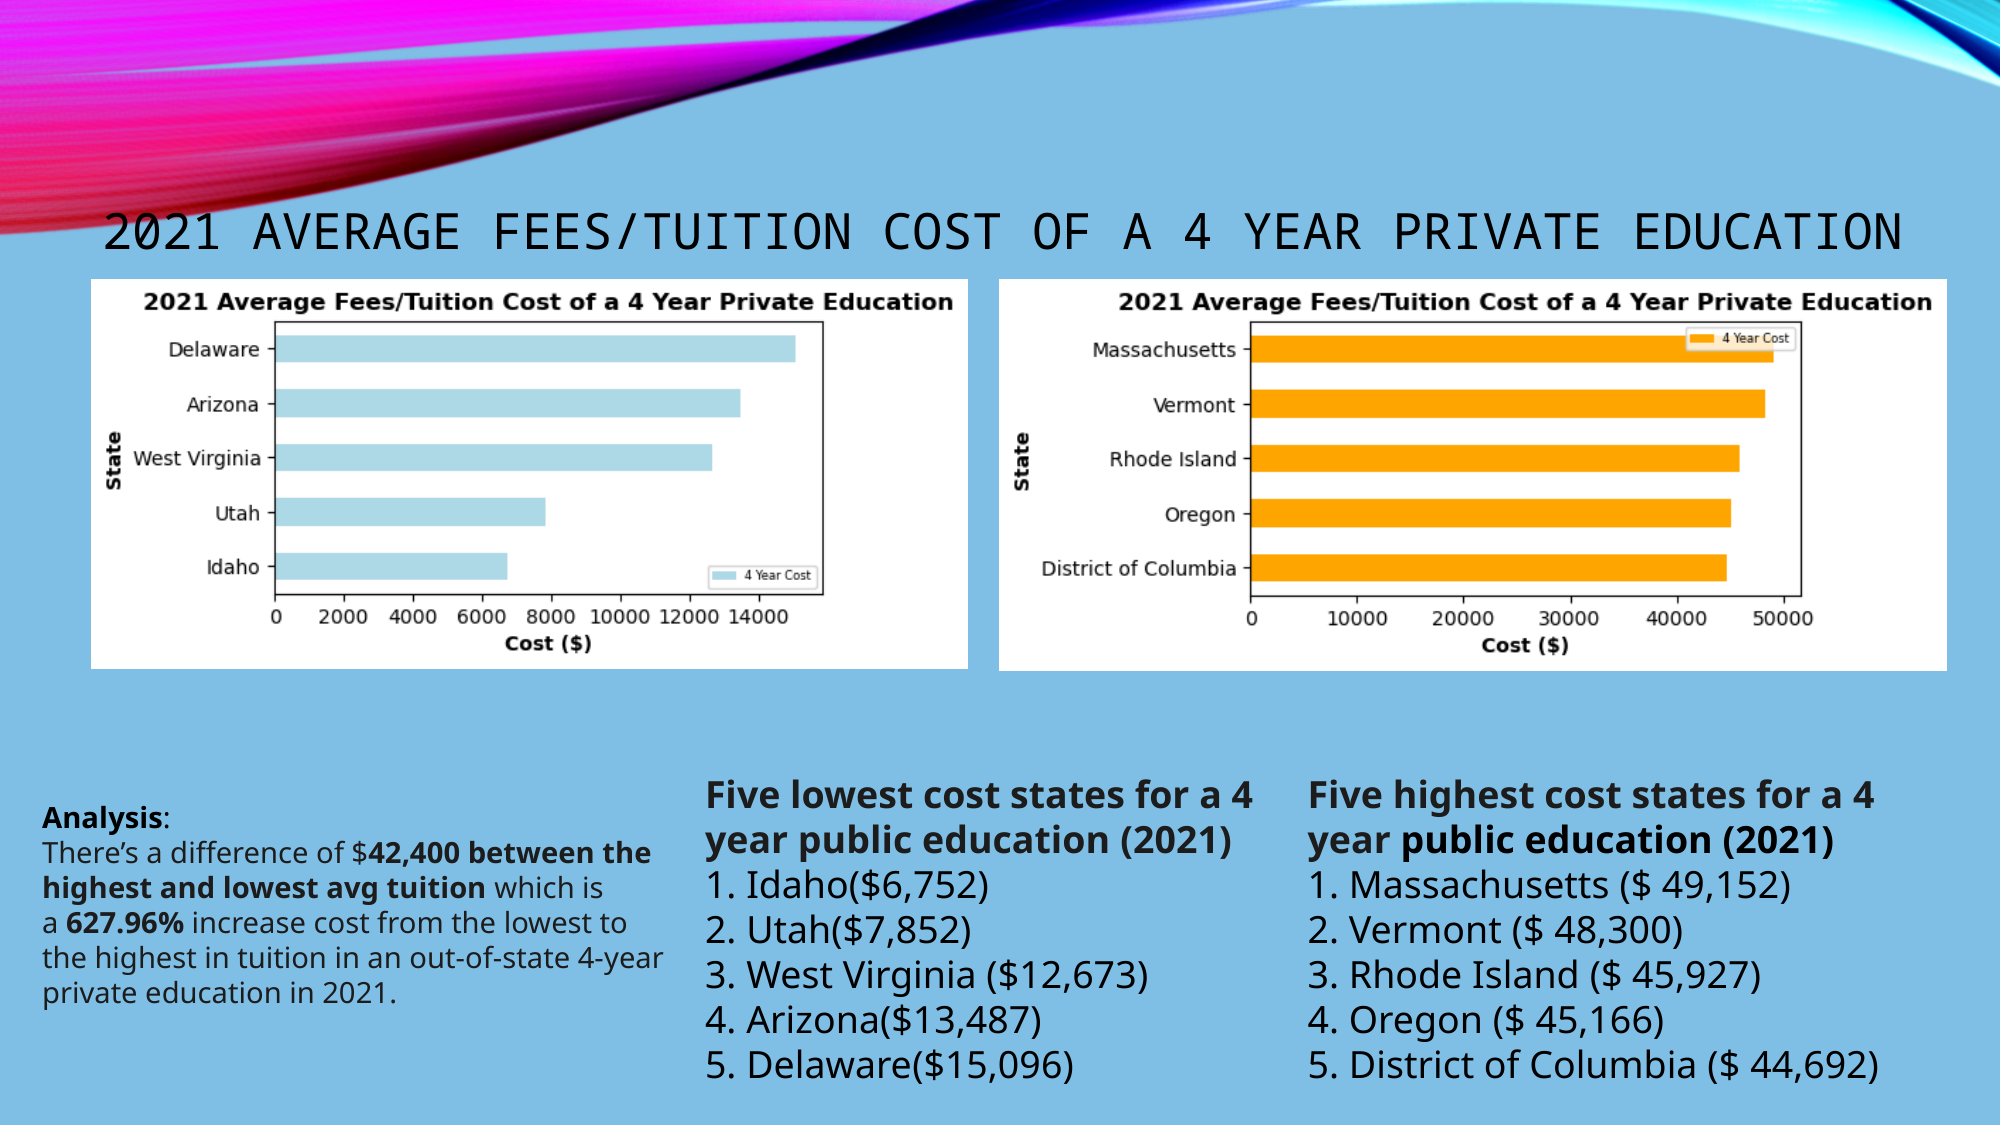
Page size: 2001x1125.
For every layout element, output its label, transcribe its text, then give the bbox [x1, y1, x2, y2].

text_box Five lowest cost states for a 4 year public education (2021) 1. Idaho($6,752) 2. Utah($7,852) 3. West Virginia ($12,673) 4. Arizona($13,487) 5. Delaware($15,096) [690, 763, 1310, 1094]
text_box Analysis: There’s a difference of $42,400 between the highest and lowest avg tuition which is a 627.96% increase cost from the lowest to the highest in tuition in an out-of-state 4-year private education in 2021. [27, 791, 688, 1017]
picture [0, 0, 2000, 237]
picture [999, 278, 1948, 671]
picture [91, 278, 969, 669]
title 2021 Average Fees/Tuition Cost of a 4 Year Private Education [56, 154, 1947, 308]
picture [1890, 0, 2000, 75]
text_box Five highest cost states for a 4 year public education (2021) 1. Massachusetts ($ 49,152) 2. Vermont ($ 48,300) 3. Rhode Island ($ 45,927) 4. Oregon ($ 45,166) 5. District of Columbia ($ 44,692) [1310, 763, 1959, 1094]
picture [1910, 0, 2000, 45]
